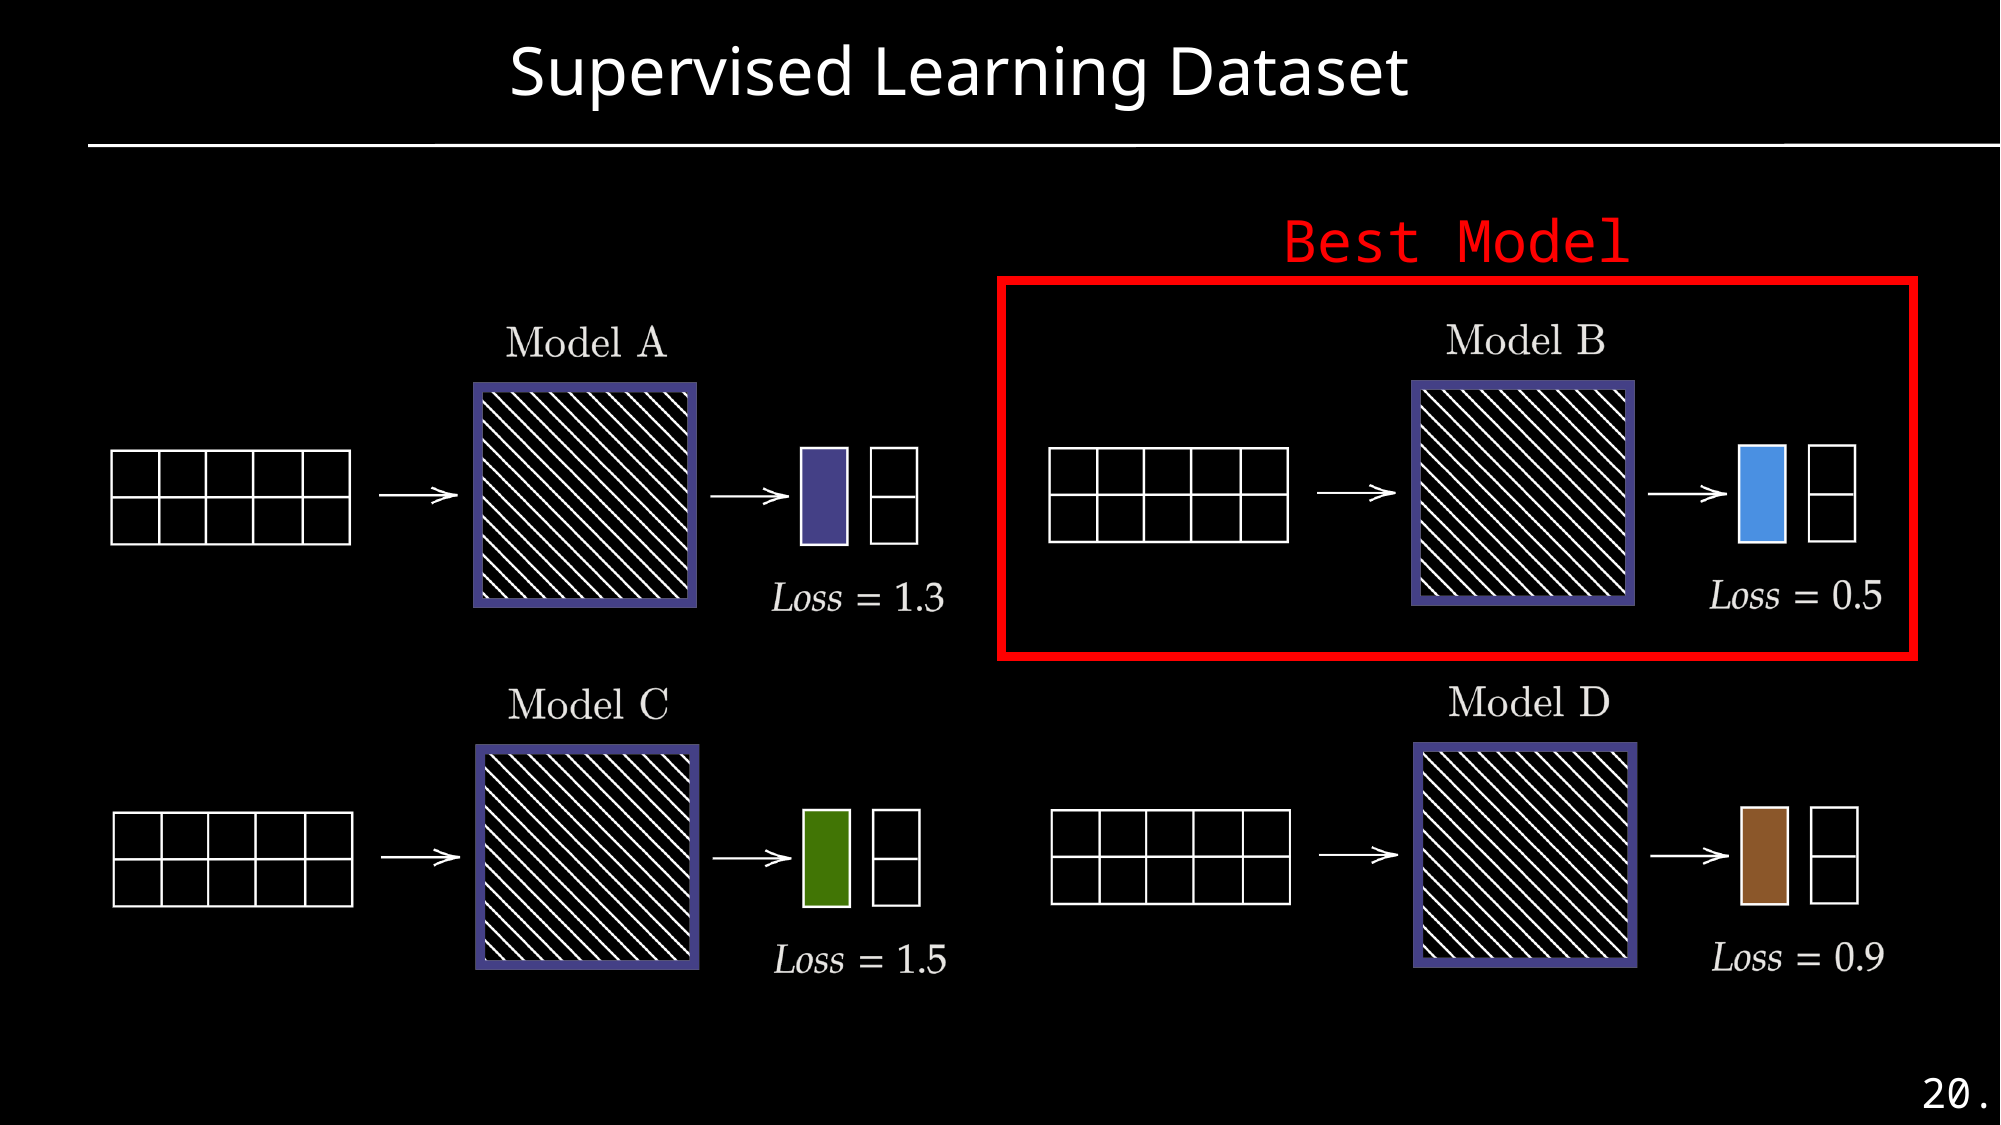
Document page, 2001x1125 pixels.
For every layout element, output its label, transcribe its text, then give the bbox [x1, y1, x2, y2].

picture [87, 280, 1915, 1038]
text_box 20. [1906, 1059, 2000, 1125]
text_box Supervised Learning Dataset [494, 20, 1593, 116]
text_box Best Model [1261, 197, 1655, 280]
